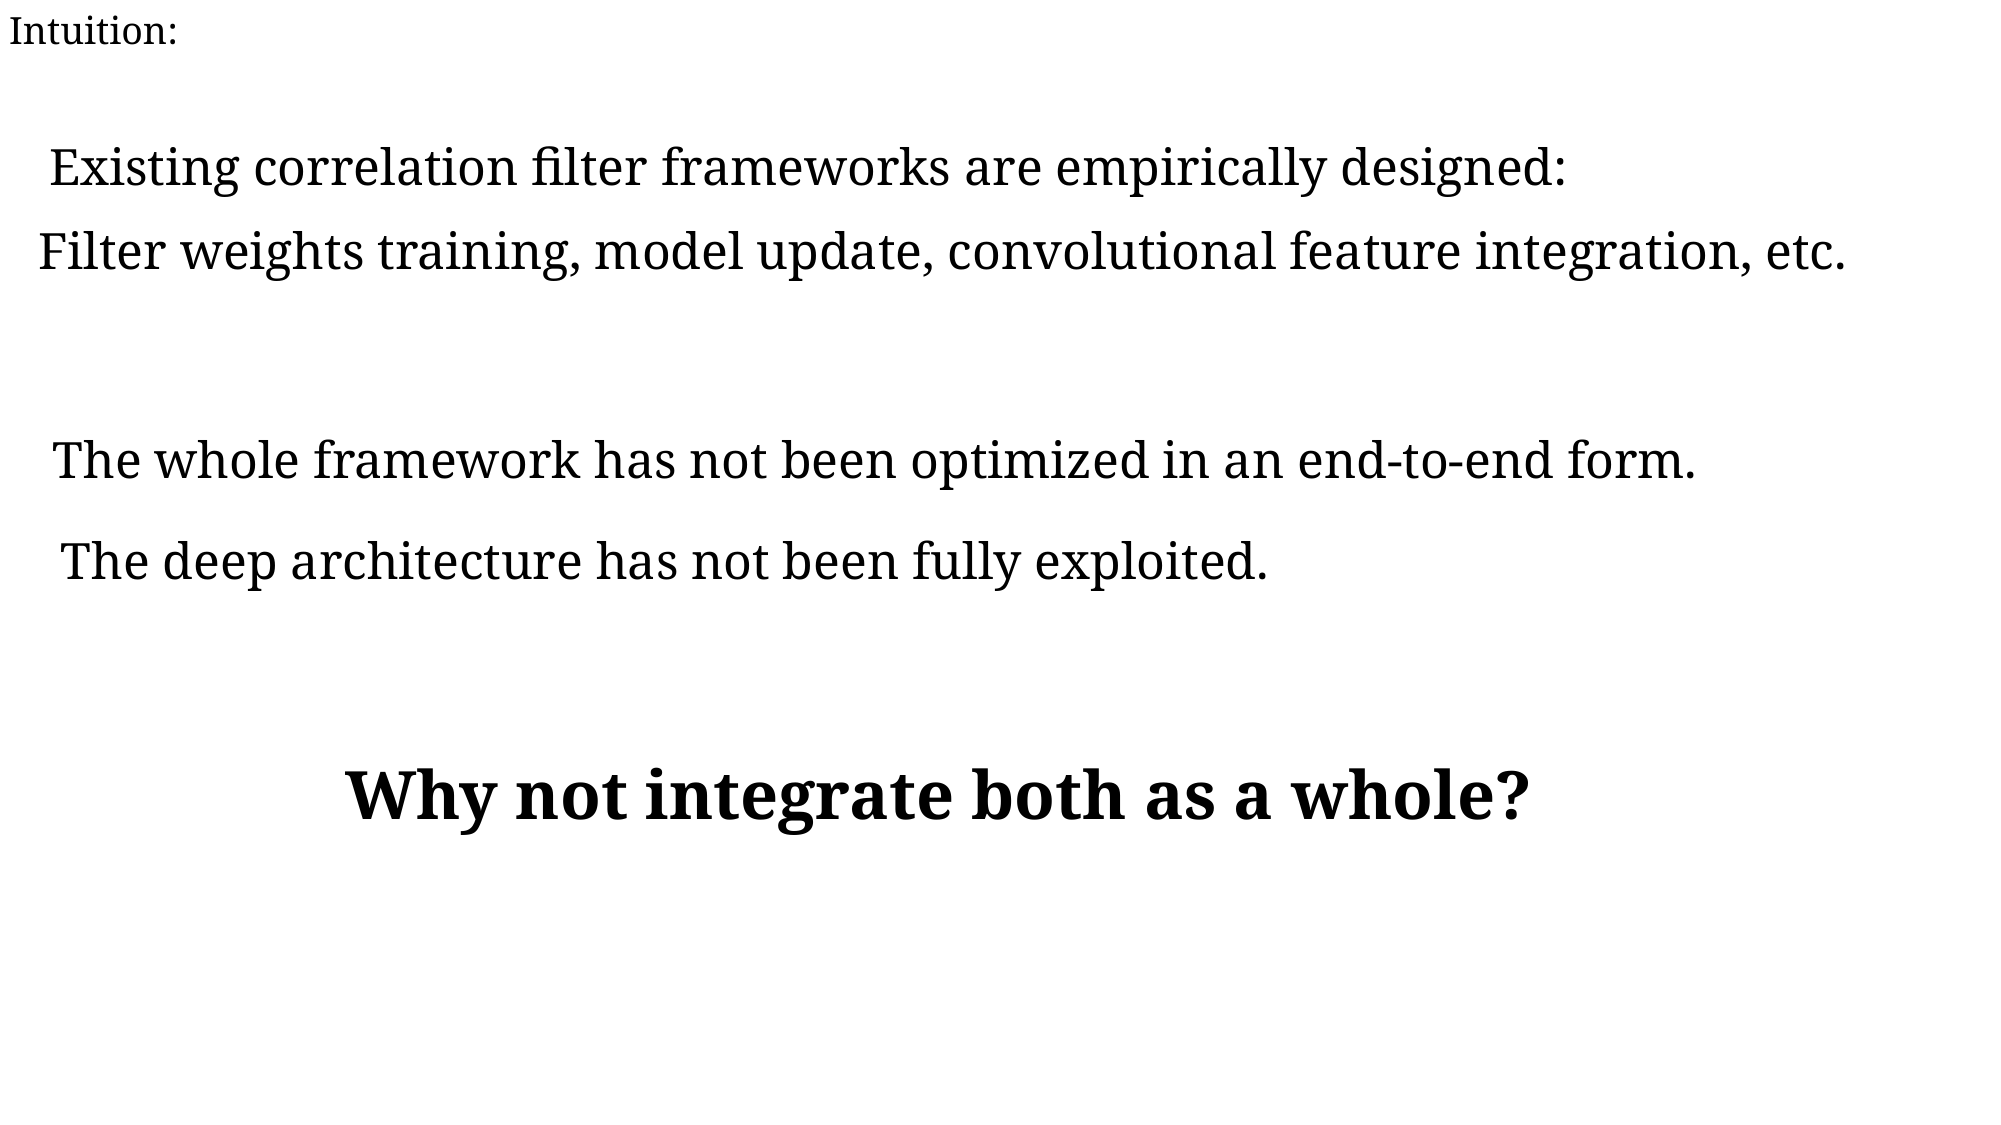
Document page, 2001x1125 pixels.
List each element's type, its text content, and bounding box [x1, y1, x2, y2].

text_box Filter weights training, model update, convolutional feature integration, etc. [23, 212, 1863, 287]
text_box Why not integrate both as a whole? [330, 745, 1548, 841]
text_box The deep architecture has not been fully exploited. [46, 521, 1285, 597]
text_box The whole framework has not been optimized in an end-to-end form. [37, 421, 1713, 497]
text_box Existing correlation filter frameworks are empirically designed: [34, 127, 1597, 203]
text_box Intuition: [0, 0, 193, 60]
